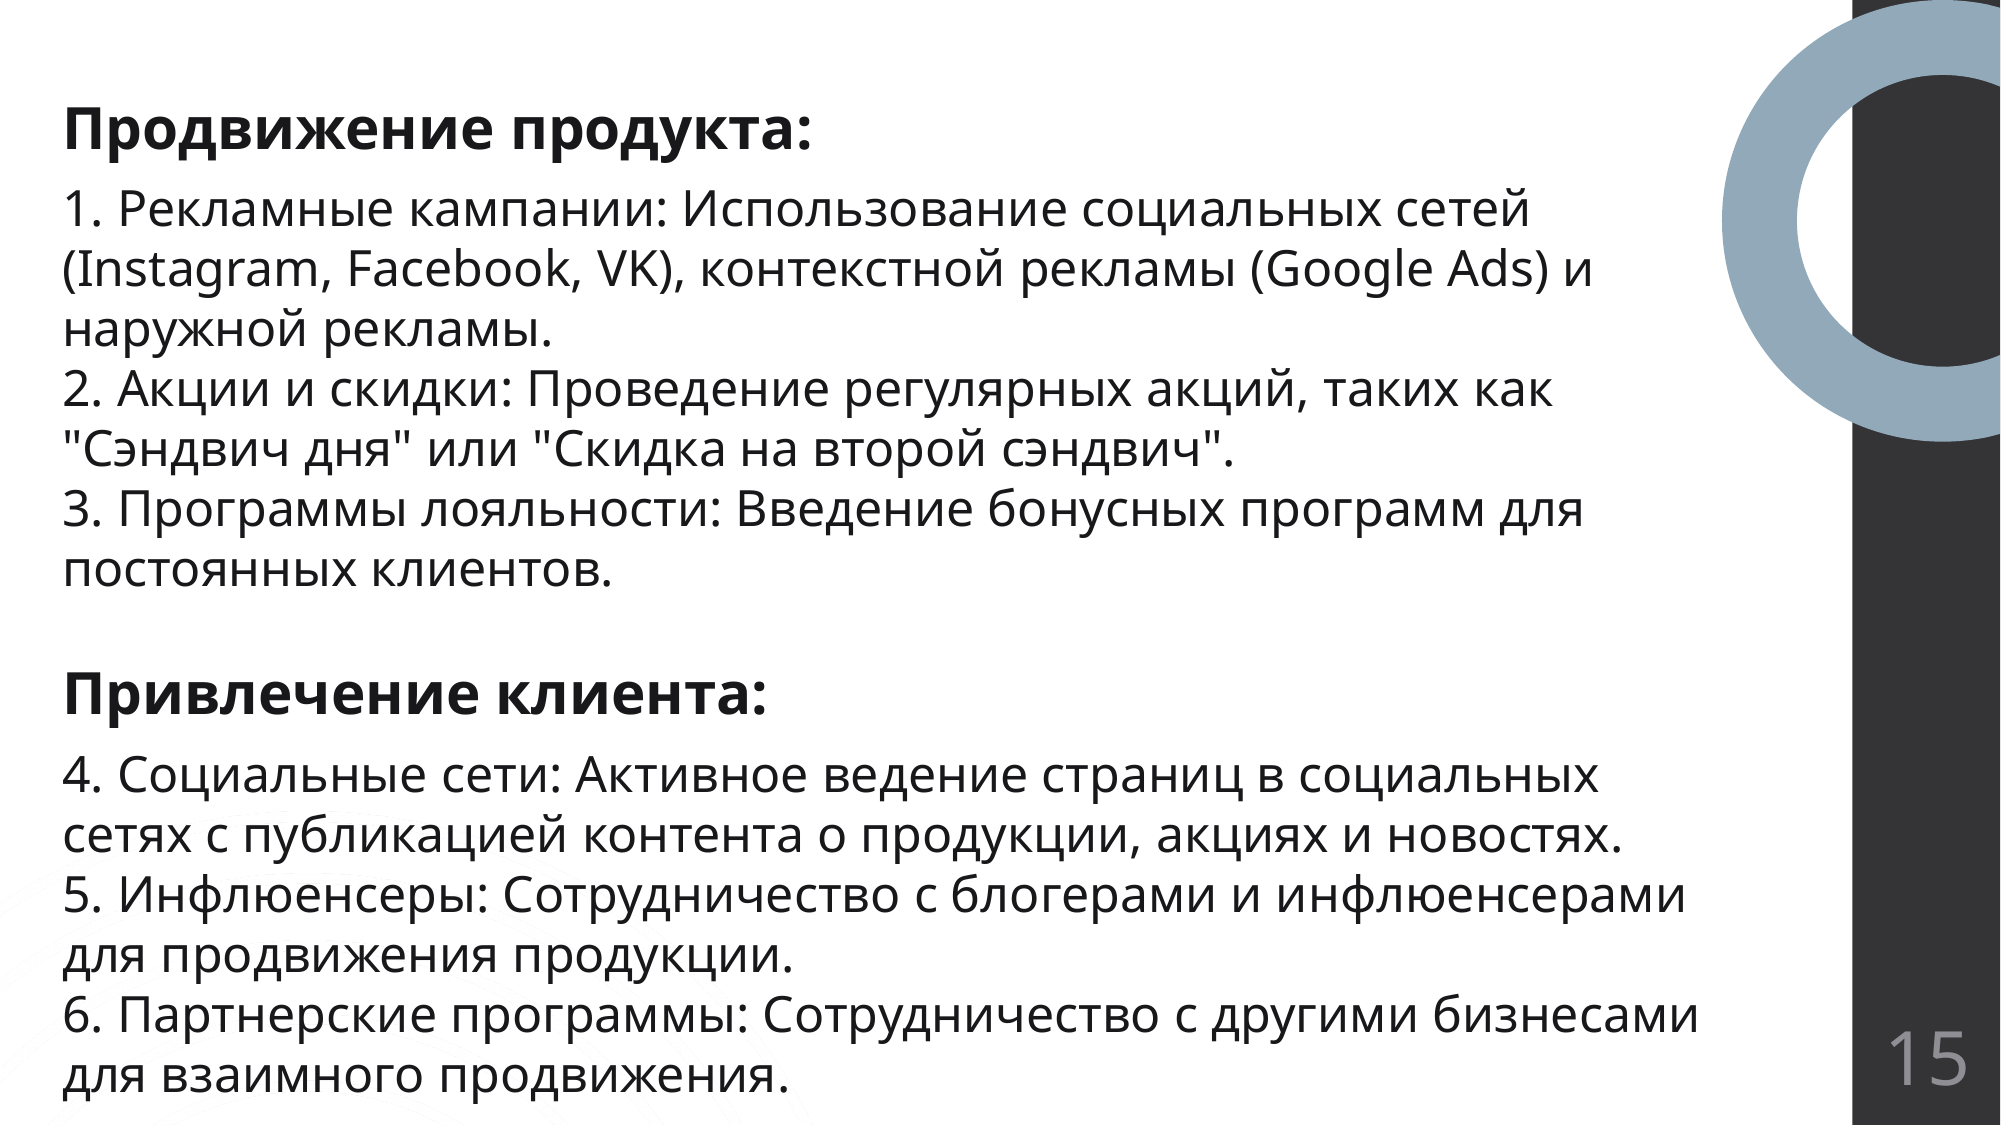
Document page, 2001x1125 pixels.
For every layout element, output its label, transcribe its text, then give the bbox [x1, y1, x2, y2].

text_box Продвижение продукта: Рекламные кампании: Использование социальных сетей (Instagram, Facebook, VK), контекстной рекламы (Google Ads) и наружной рекламы. Акции и скидки: Проведение регулярных акций, таких как "Сэндвич дня" или "Скидка на второй сэндвич". Программы лояльности: Введение бонусных программ для постоянных клиентов. Привлечение клиента: Социальные сети: Активное ведение страниц в социальных сетях с публикацией контента о продукции, акциях и новостях. Инфлюенсеры: Сотрудничество с блогерами и инфлюенсерами для продвижения продукции. Партнерские программы: Сотрудничество с другими бизнесами для взаимного продвижения. [47, 83, 1758, 1110]
slide_number 15 [1852, 1012, 2000, 1110]
picture [0, 811, 871, 1125]
